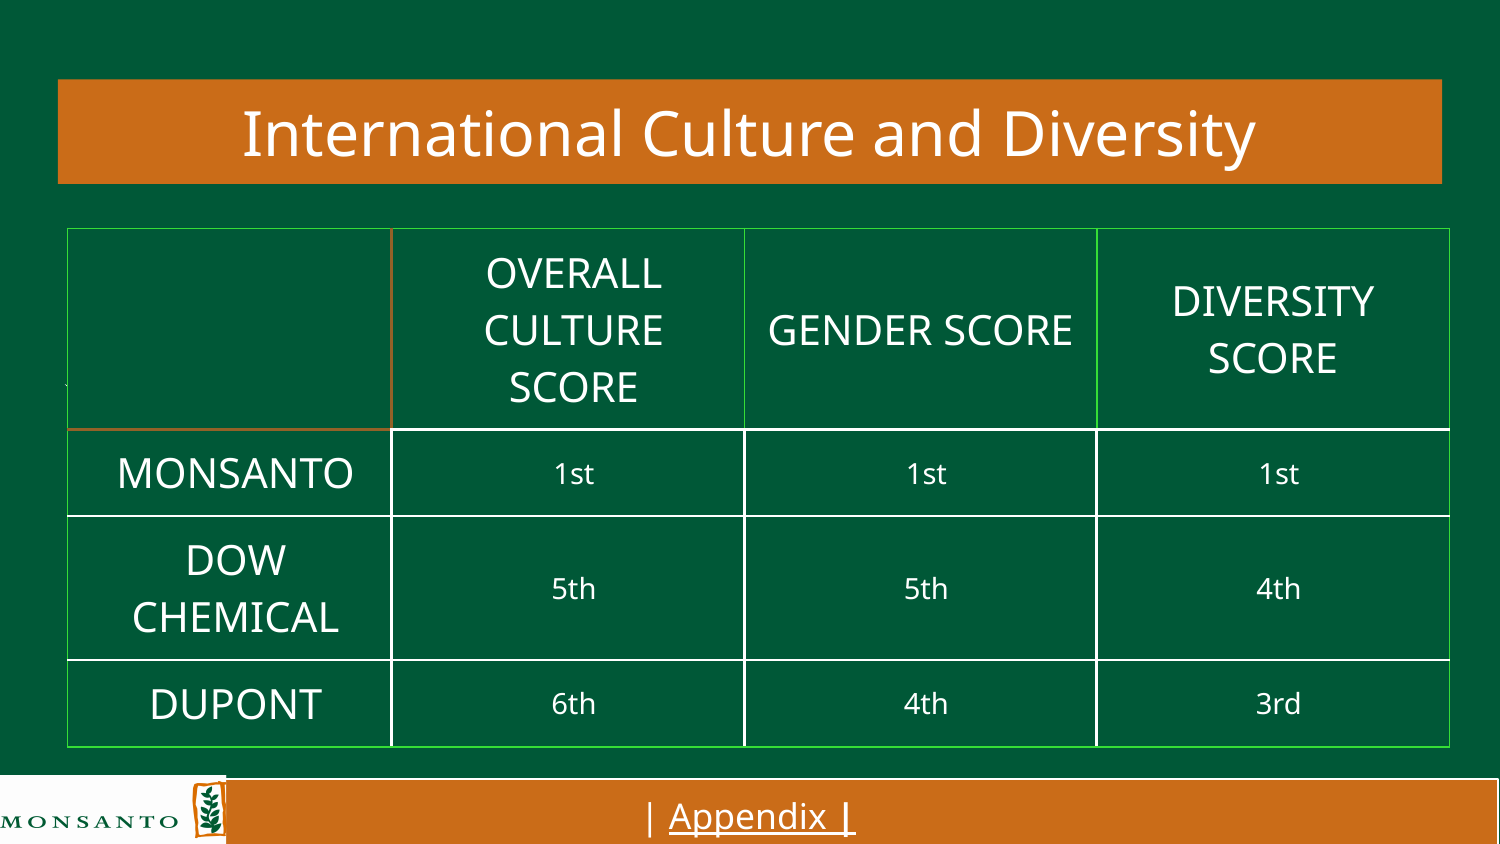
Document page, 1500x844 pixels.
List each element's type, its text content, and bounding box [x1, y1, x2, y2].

table_cell DOW CHEMICAL [68, 517, 390, 659]
table_header DIVERSITY SCORE [1098, 229, 1449, 428]
table_cell 1st [1098, 431, 1449, 515]
table_cell 3rd [1098, 661, 1449, 746]
table_cell DUPONT [68, 661, 390, 746]
table_cell 1st [746, 431, 1095, 515]
table_cell 6th [393, 661, 743, 746]
table_cell 5th [393, 517, 743, 659]
title International Culture and Diversity [116, 79, 1383, 174]
text_box | Appendix | [231, 779, 1498, 844]
picture [0, 775, 227, 844]
table_header GENDER SCORE [745, 229, 1096, 428]
table_header OVERALL CULTURE SCORE [393, 229, 744, 428]
table_cell 4th [746, 661, 1095, 746]
table_cell 1st [393, 431, 743, 515]
table_cell 5th [746, 517, 1095, 659]
table_header [68, 229, 390, 428]
table_cell 4th [1098, 517, 1449, 659]
table_cell MONSANTO [68, 431, 390, 515]
